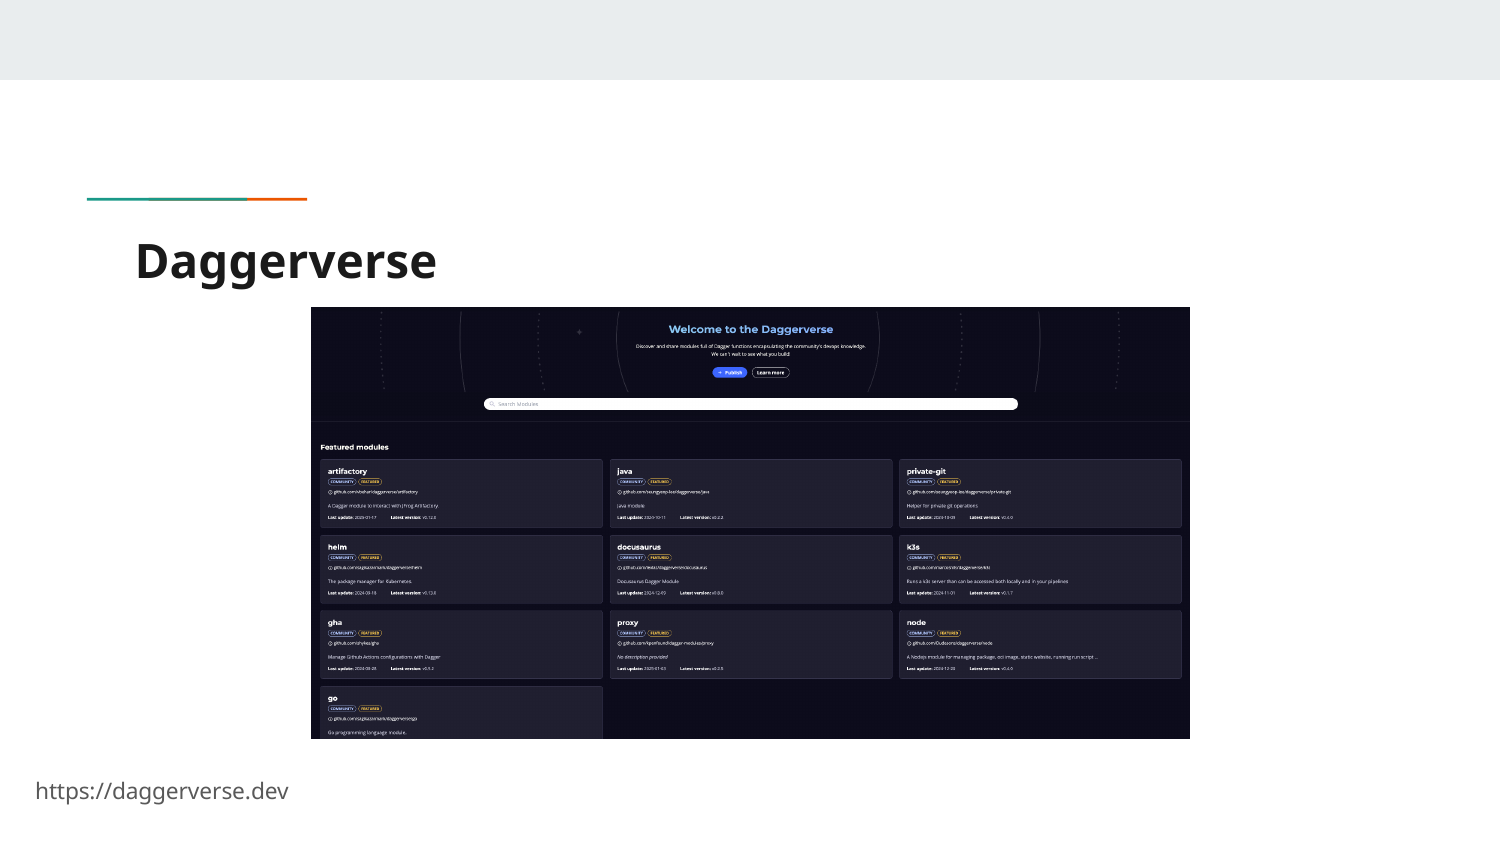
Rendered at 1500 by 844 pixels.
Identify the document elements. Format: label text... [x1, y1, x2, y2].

picture [311, 307, 1190, 739]
list https://daggerverse.dev [19, 757, 346, 820]
title Daggerverse [119, 216, 1381, 305]
